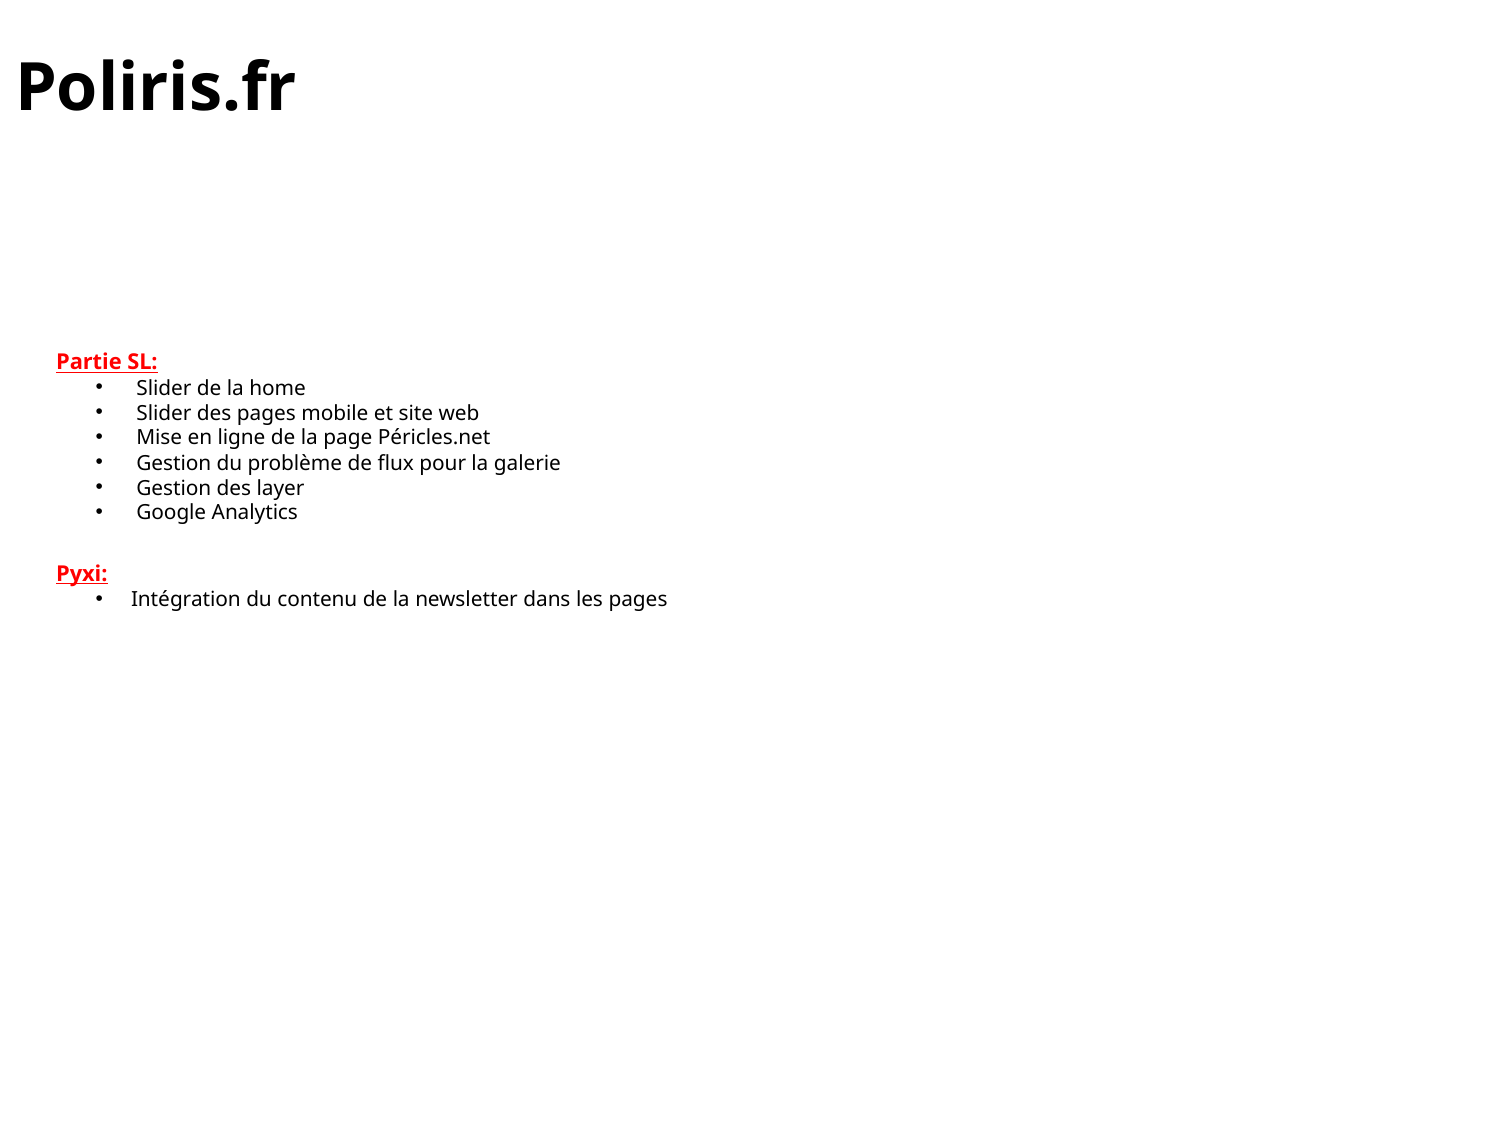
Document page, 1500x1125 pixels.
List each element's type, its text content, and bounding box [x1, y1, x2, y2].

text_box Partie SL: Slider de la home Slider des pages mobile et site web Mise en ligne de la page Péricles.net Gestion du problème de flux pour la galerie Gestion des layer Google Analytics Pyxi: Intégration du contenu de la newsletter dans les pages [41, 314, 1447, 644]
title Poliris.fr [0, 18, 1336, 150]
